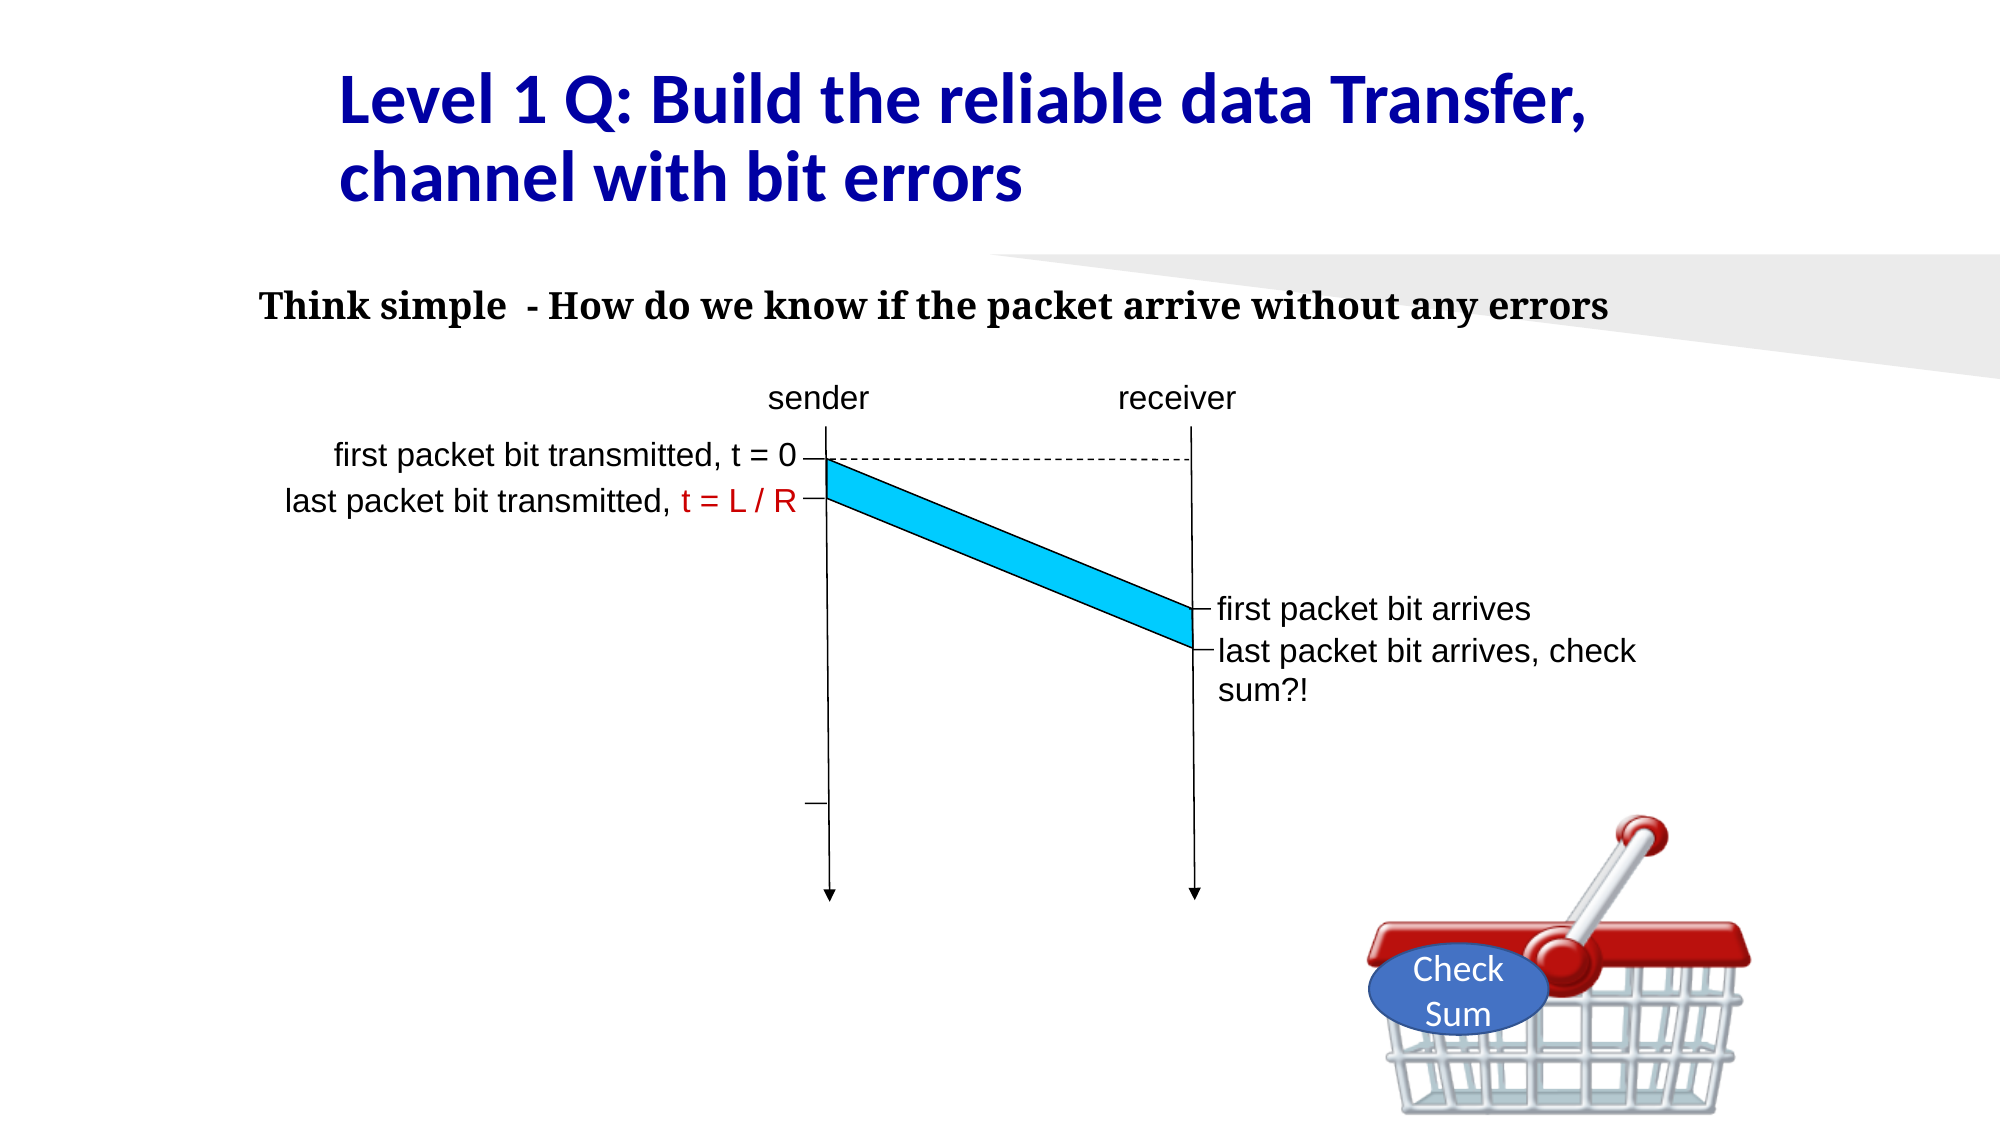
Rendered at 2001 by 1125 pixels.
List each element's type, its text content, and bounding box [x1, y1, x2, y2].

title Level 1 Q: Build the reliable data Transfer, channel with bit errors [324, 45, 1750, 233]
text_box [1323, 735, 1774, 1125]
text_box Think simple - How do we know if the packet arrive without any errors [244, 267, 1750, 338]
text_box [243, 368, 1715, 902]
